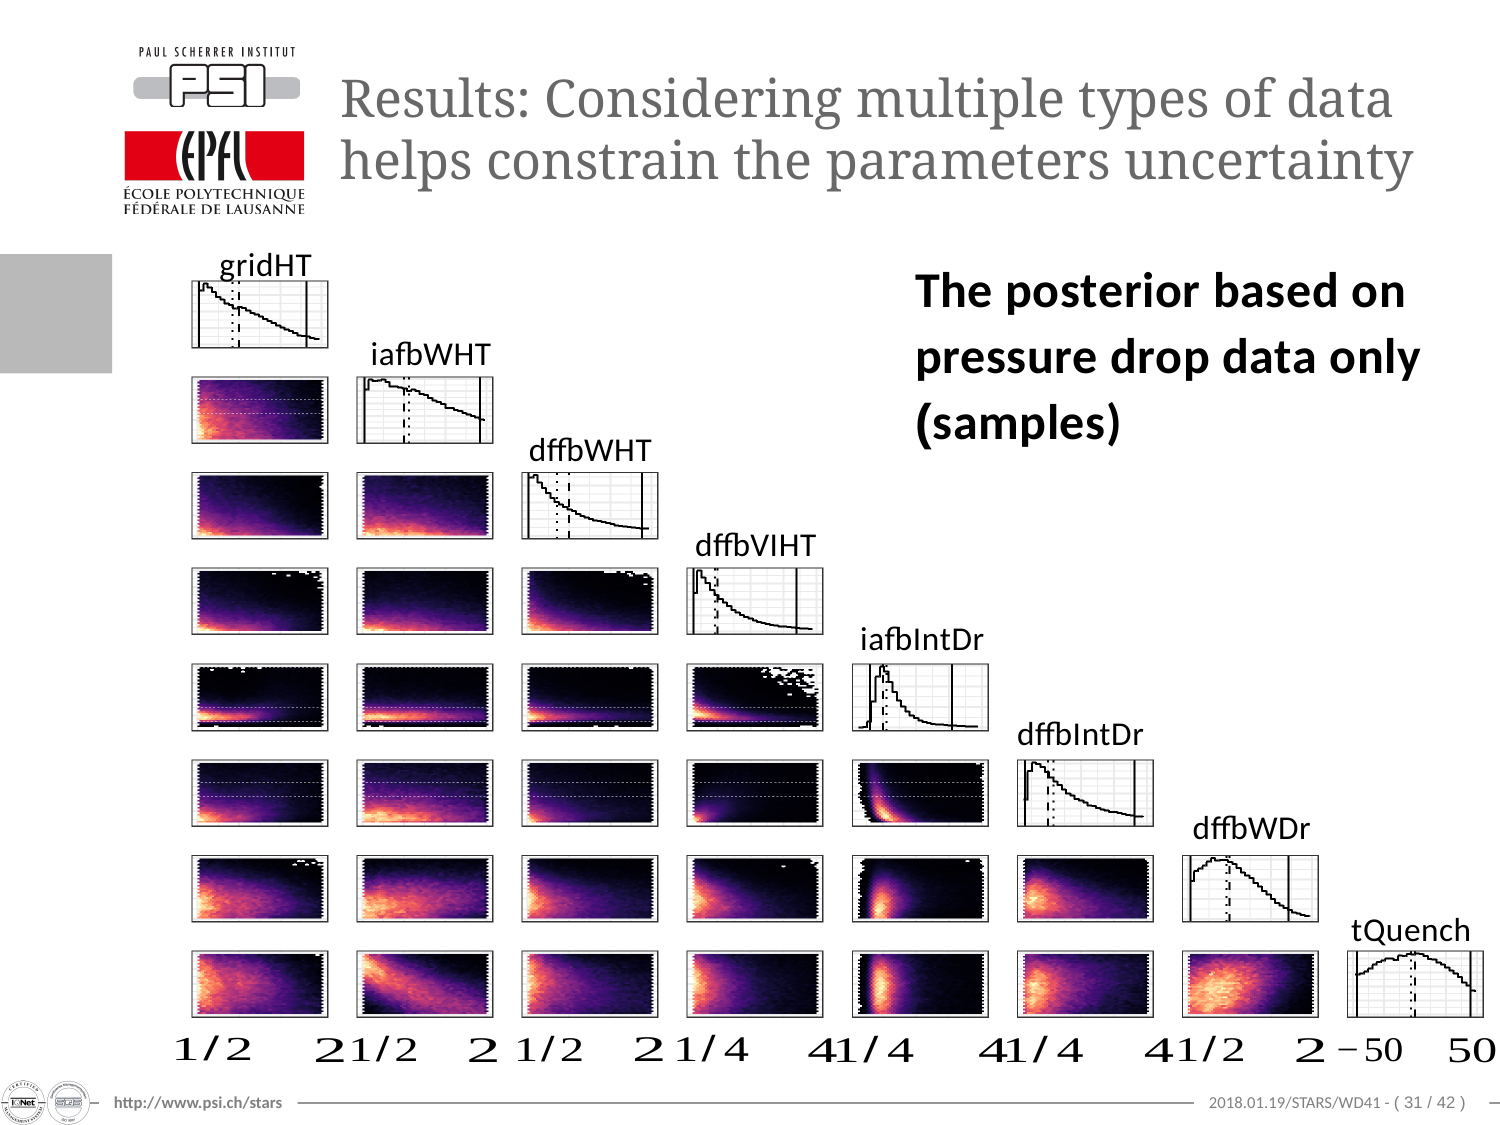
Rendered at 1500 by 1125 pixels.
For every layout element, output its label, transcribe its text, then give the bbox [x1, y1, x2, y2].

picture [173, 269, 1495, 1036]
picture [0, 1080, 90, 1125]
text_box gridHT [159, 243, 372, 279]
title Results: Considering multiple types of data helps constrain the parameters uncertainty [340, 47, 1459, 209]
